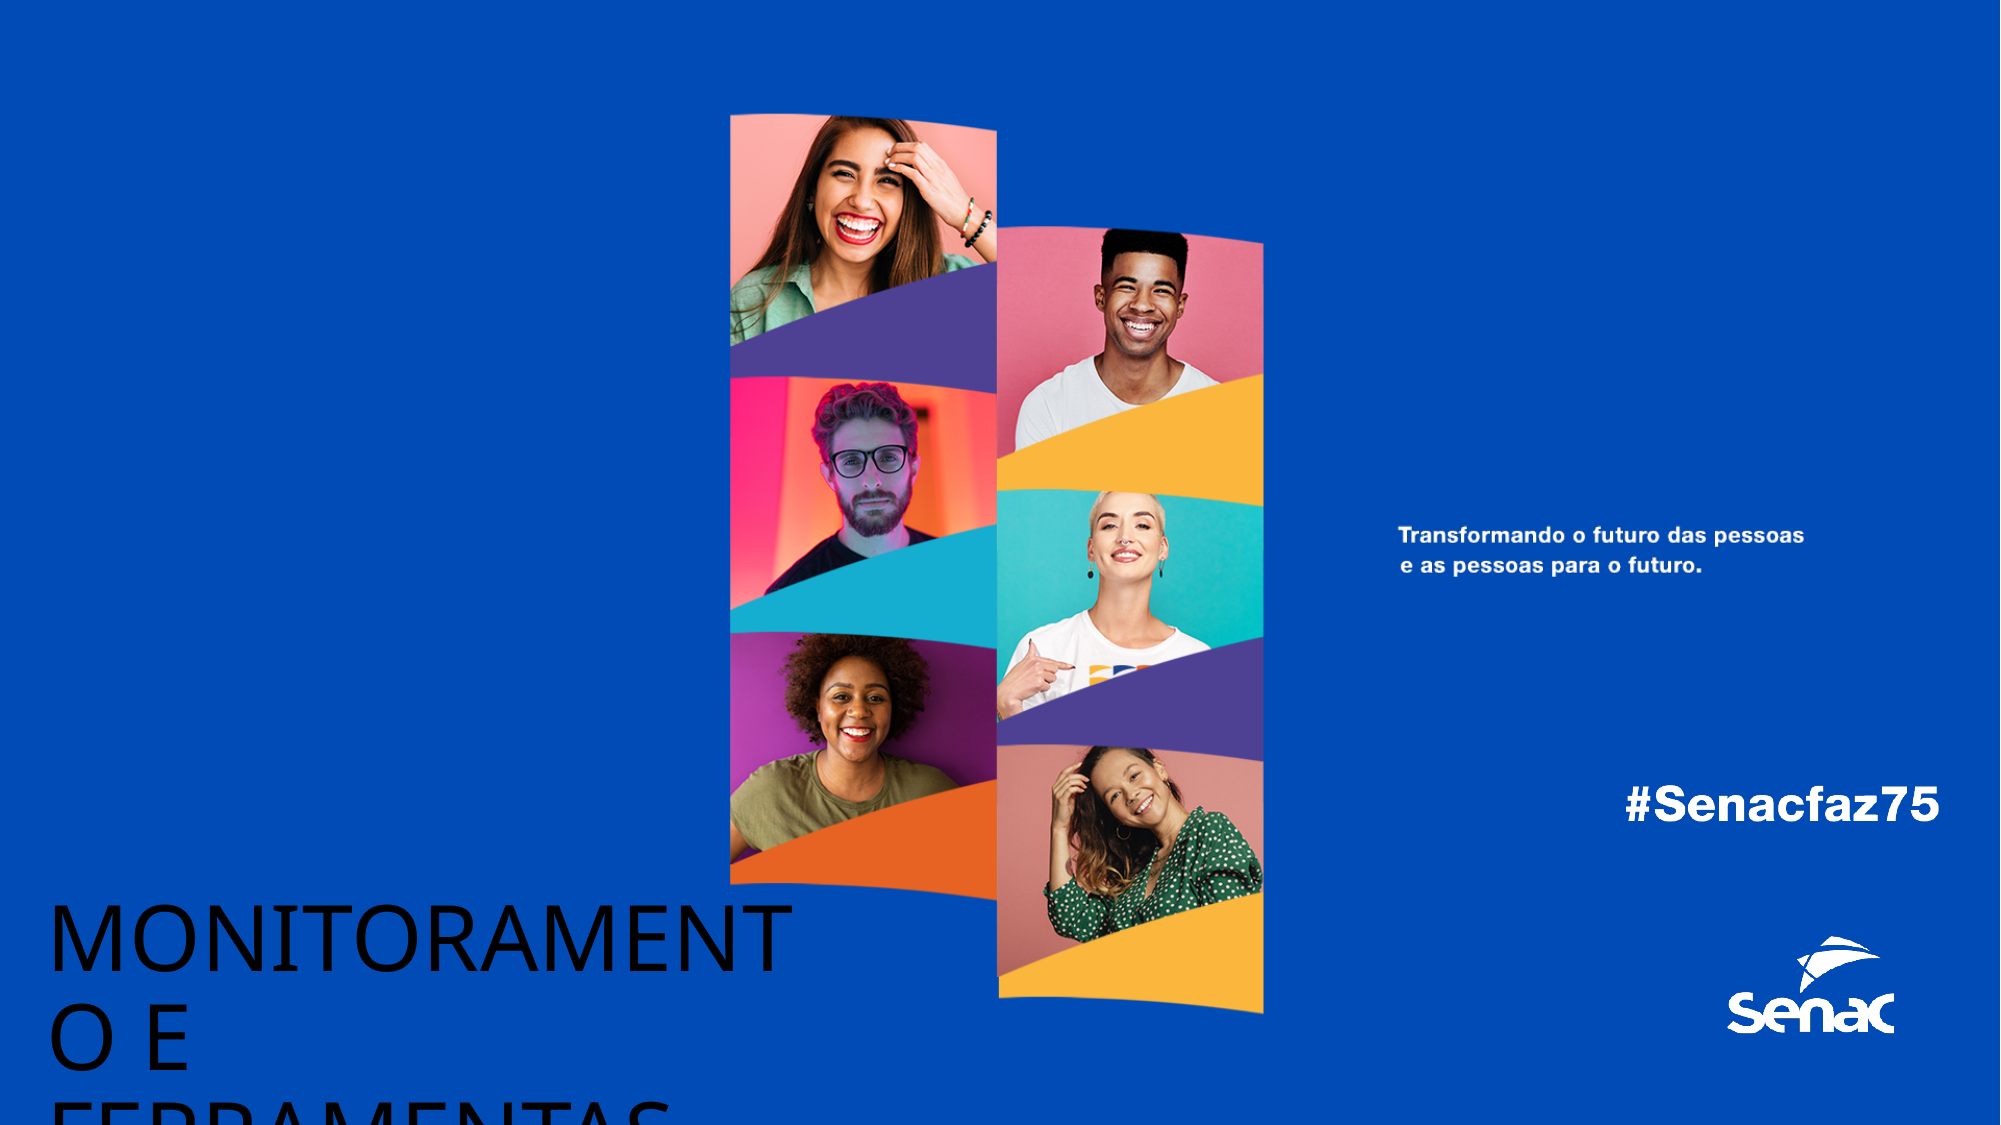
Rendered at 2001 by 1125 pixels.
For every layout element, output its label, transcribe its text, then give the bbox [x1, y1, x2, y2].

picture [0, 0, 2000, 1125]
text_box MONITORAMENTO E FERRAMENTAS [31, 884, 813, 1125]
